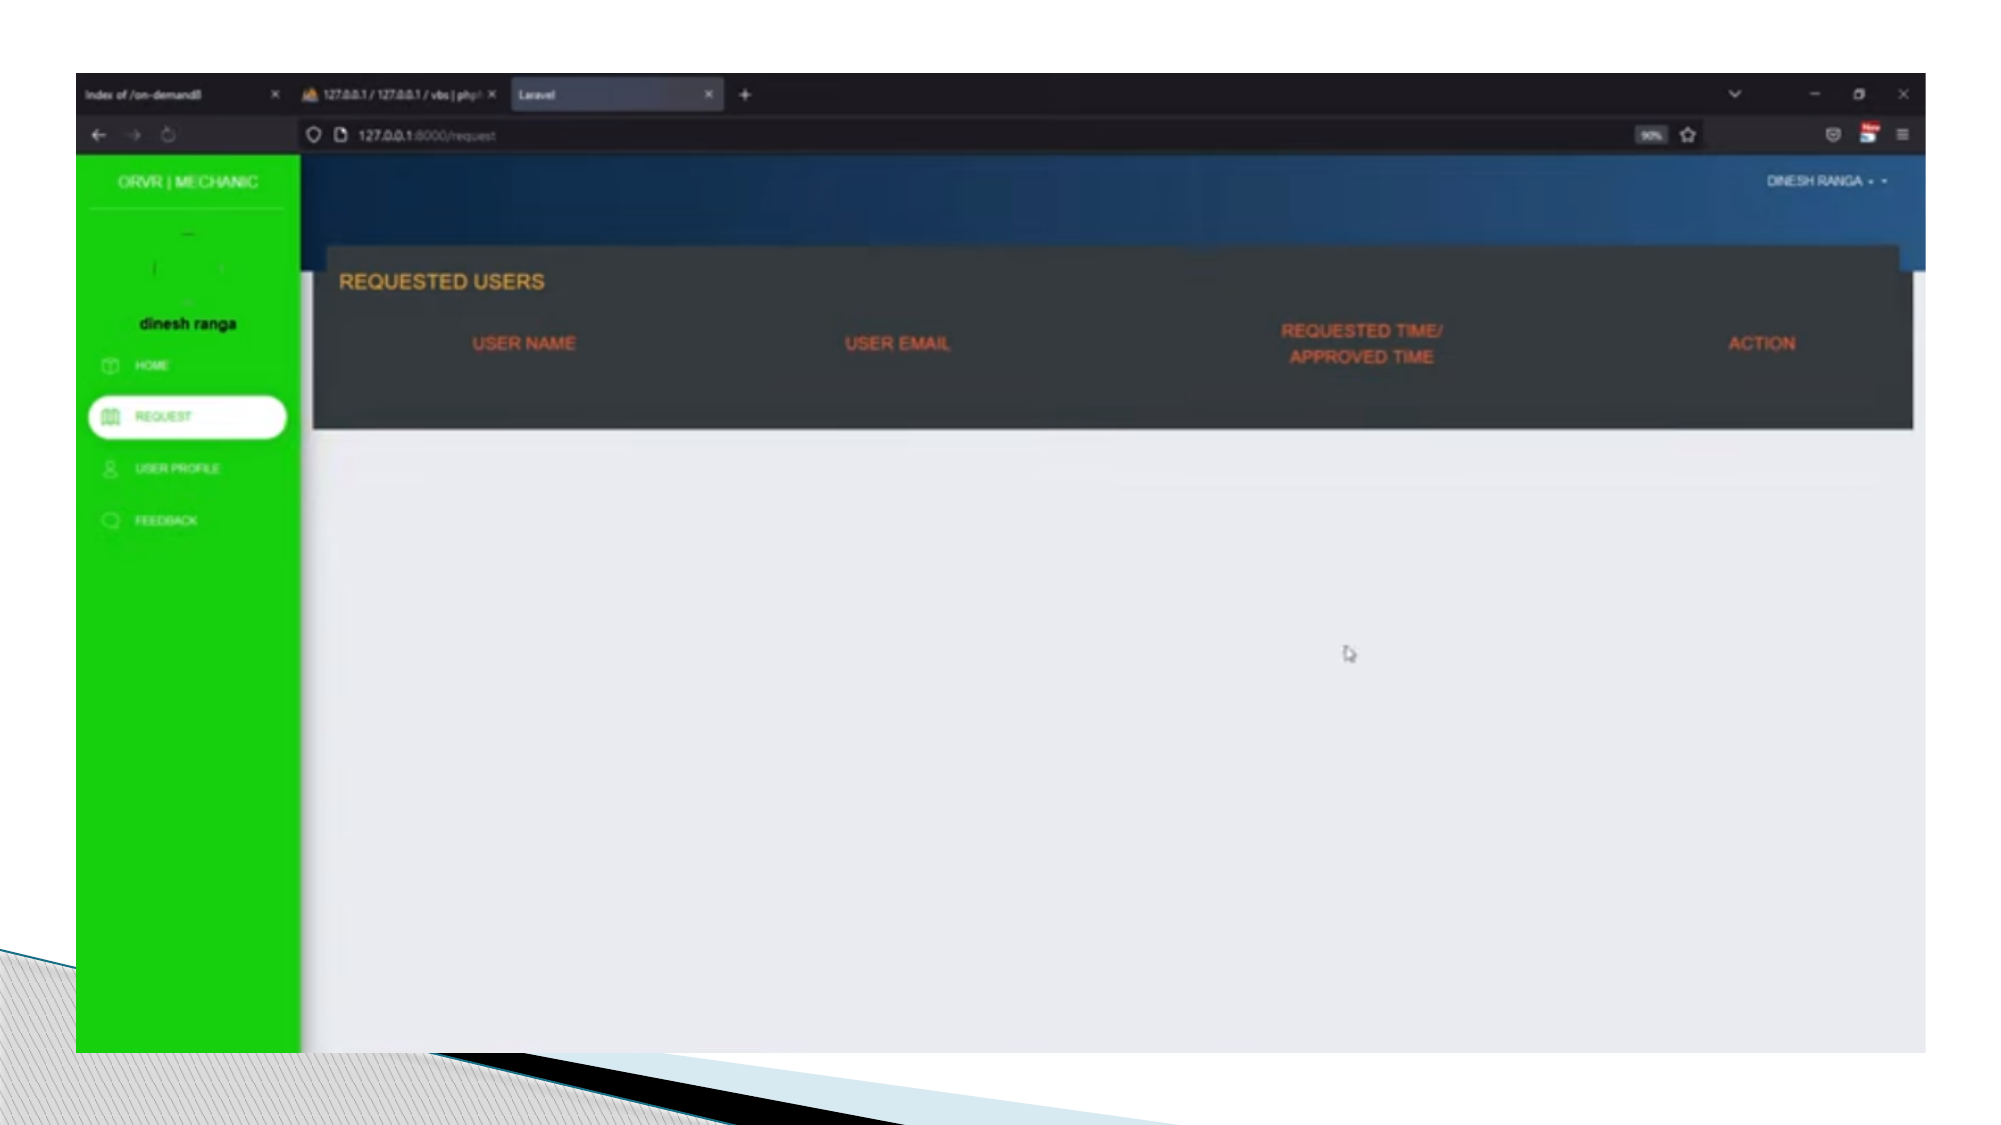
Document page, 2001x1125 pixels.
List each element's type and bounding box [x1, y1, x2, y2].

picture [75, 73, 1926, 1053]
